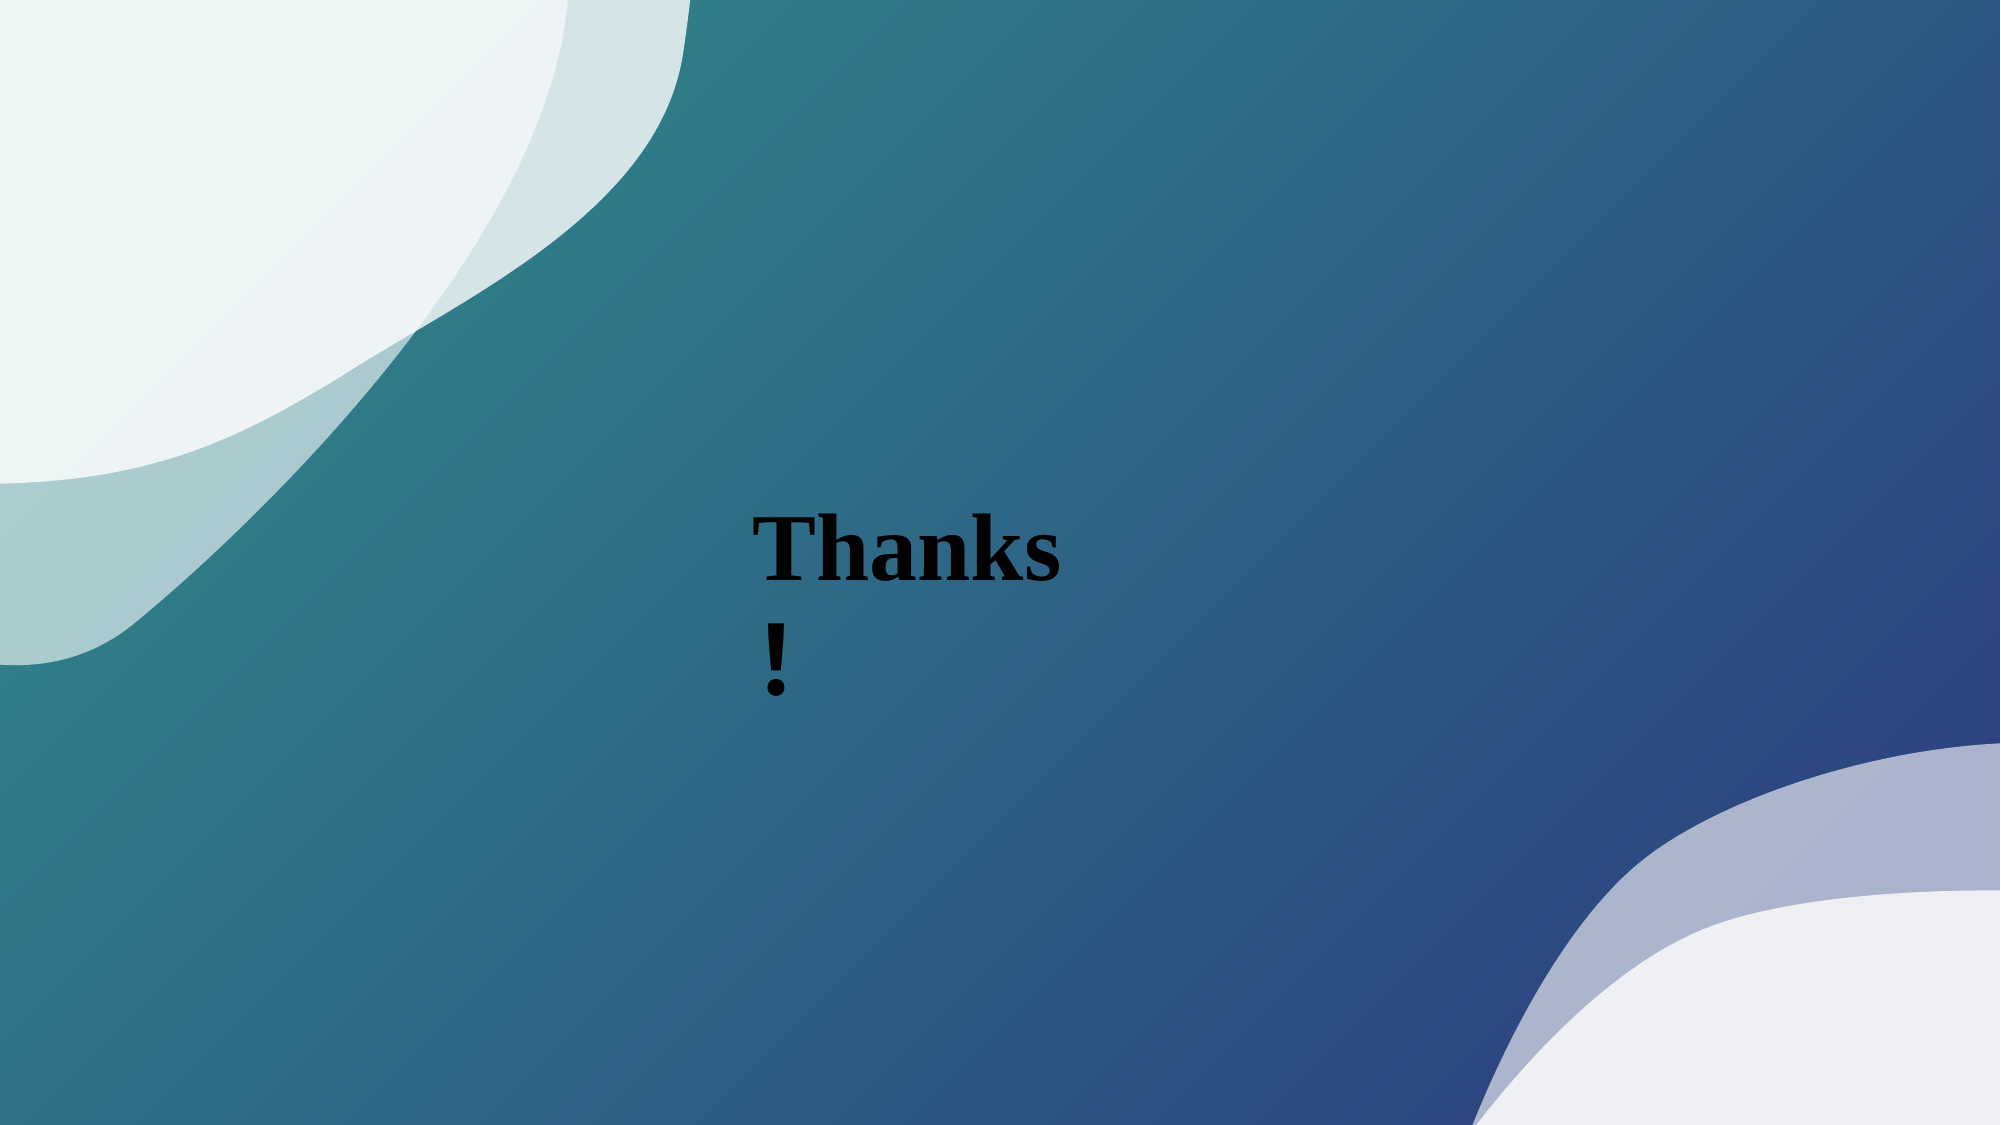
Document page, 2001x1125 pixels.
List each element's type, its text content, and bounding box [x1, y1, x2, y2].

list Thanks！ [738, 477, 1187, 648]
